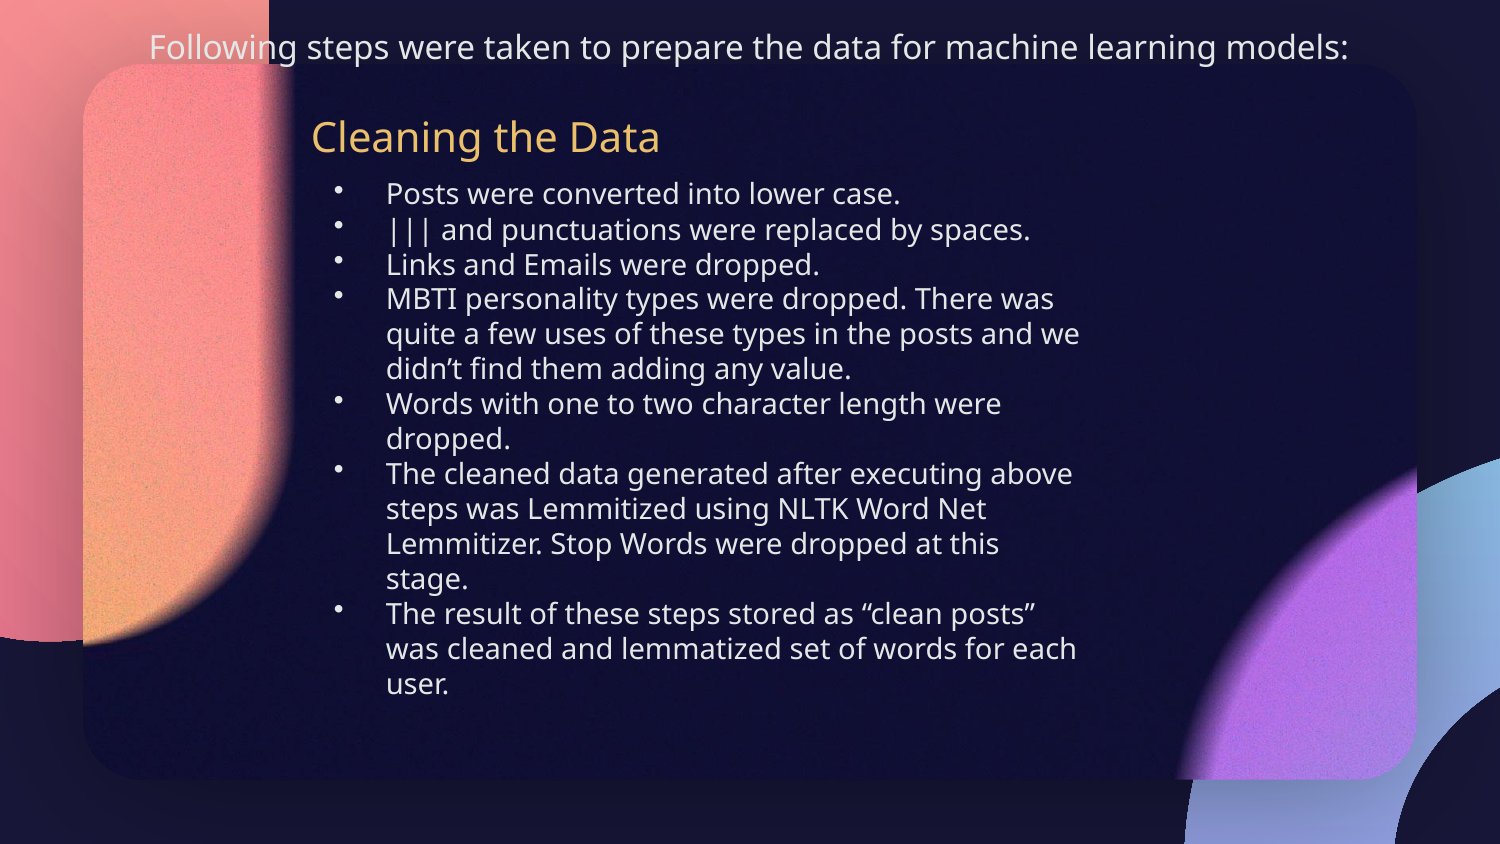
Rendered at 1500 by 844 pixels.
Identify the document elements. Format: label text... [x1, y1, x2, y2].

picture [83, 69, 1417, 780]
text_box Following steps were taken to prepare the data for machine learning models: [118, 10, 1382, 90]
title Cleaning the Data [295, 96, 1378, 161]
subtitle Posts were converted into lower case. ||| and punctuations were replaced by spaces. Links and Emails were dropped. MBTI personality types were dropped. There was quite a few uses of these types in the posts and we didn’t find them adding any value. Words with one to two character length were dropped. The cleaned data generated after executing above steps was Lemmitized using NLTK Word Net Lemmitizer. Stop Words were dropped at this stage. The result of these steps stored as “clean posts” was cleaned and lemmatized set of words for each user. [295, 160, 1098, 742]
